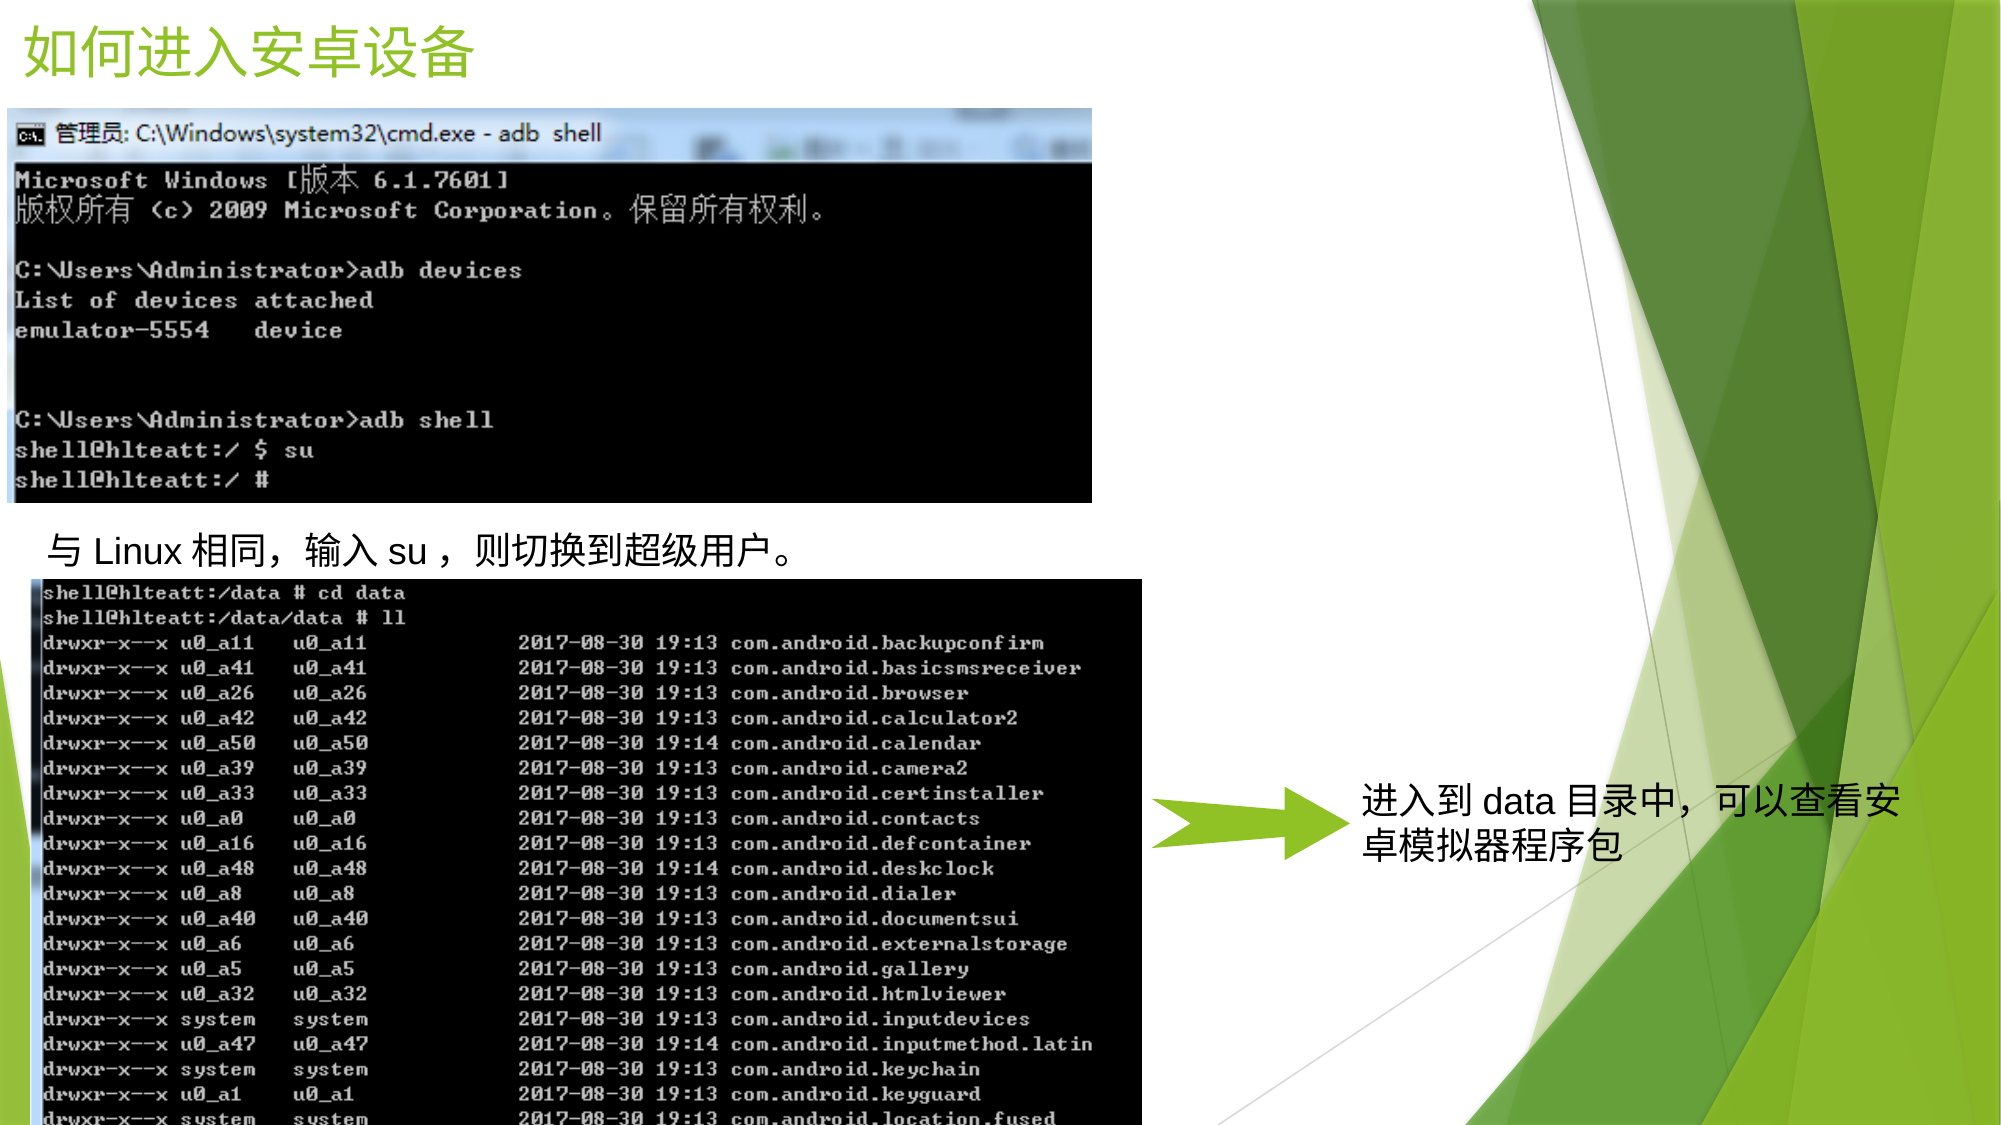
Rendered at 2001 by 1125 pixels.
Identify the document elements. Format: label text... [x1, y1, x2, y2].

picture [30, 579, 1142, 1125]
text_box 进入到data目录中，可以查看安卓模拟器程序包 [1346, 769, 1952, 875]
title 如何进入安卓设备 [7, 9, 1418, 93]
text_box 与Linux相同，输入su，则切换到超级用户。 [32, 519, 1140, 578]
text_box [1149, 785, 1352, 862]
picture [6, 107, 1092, 504]
